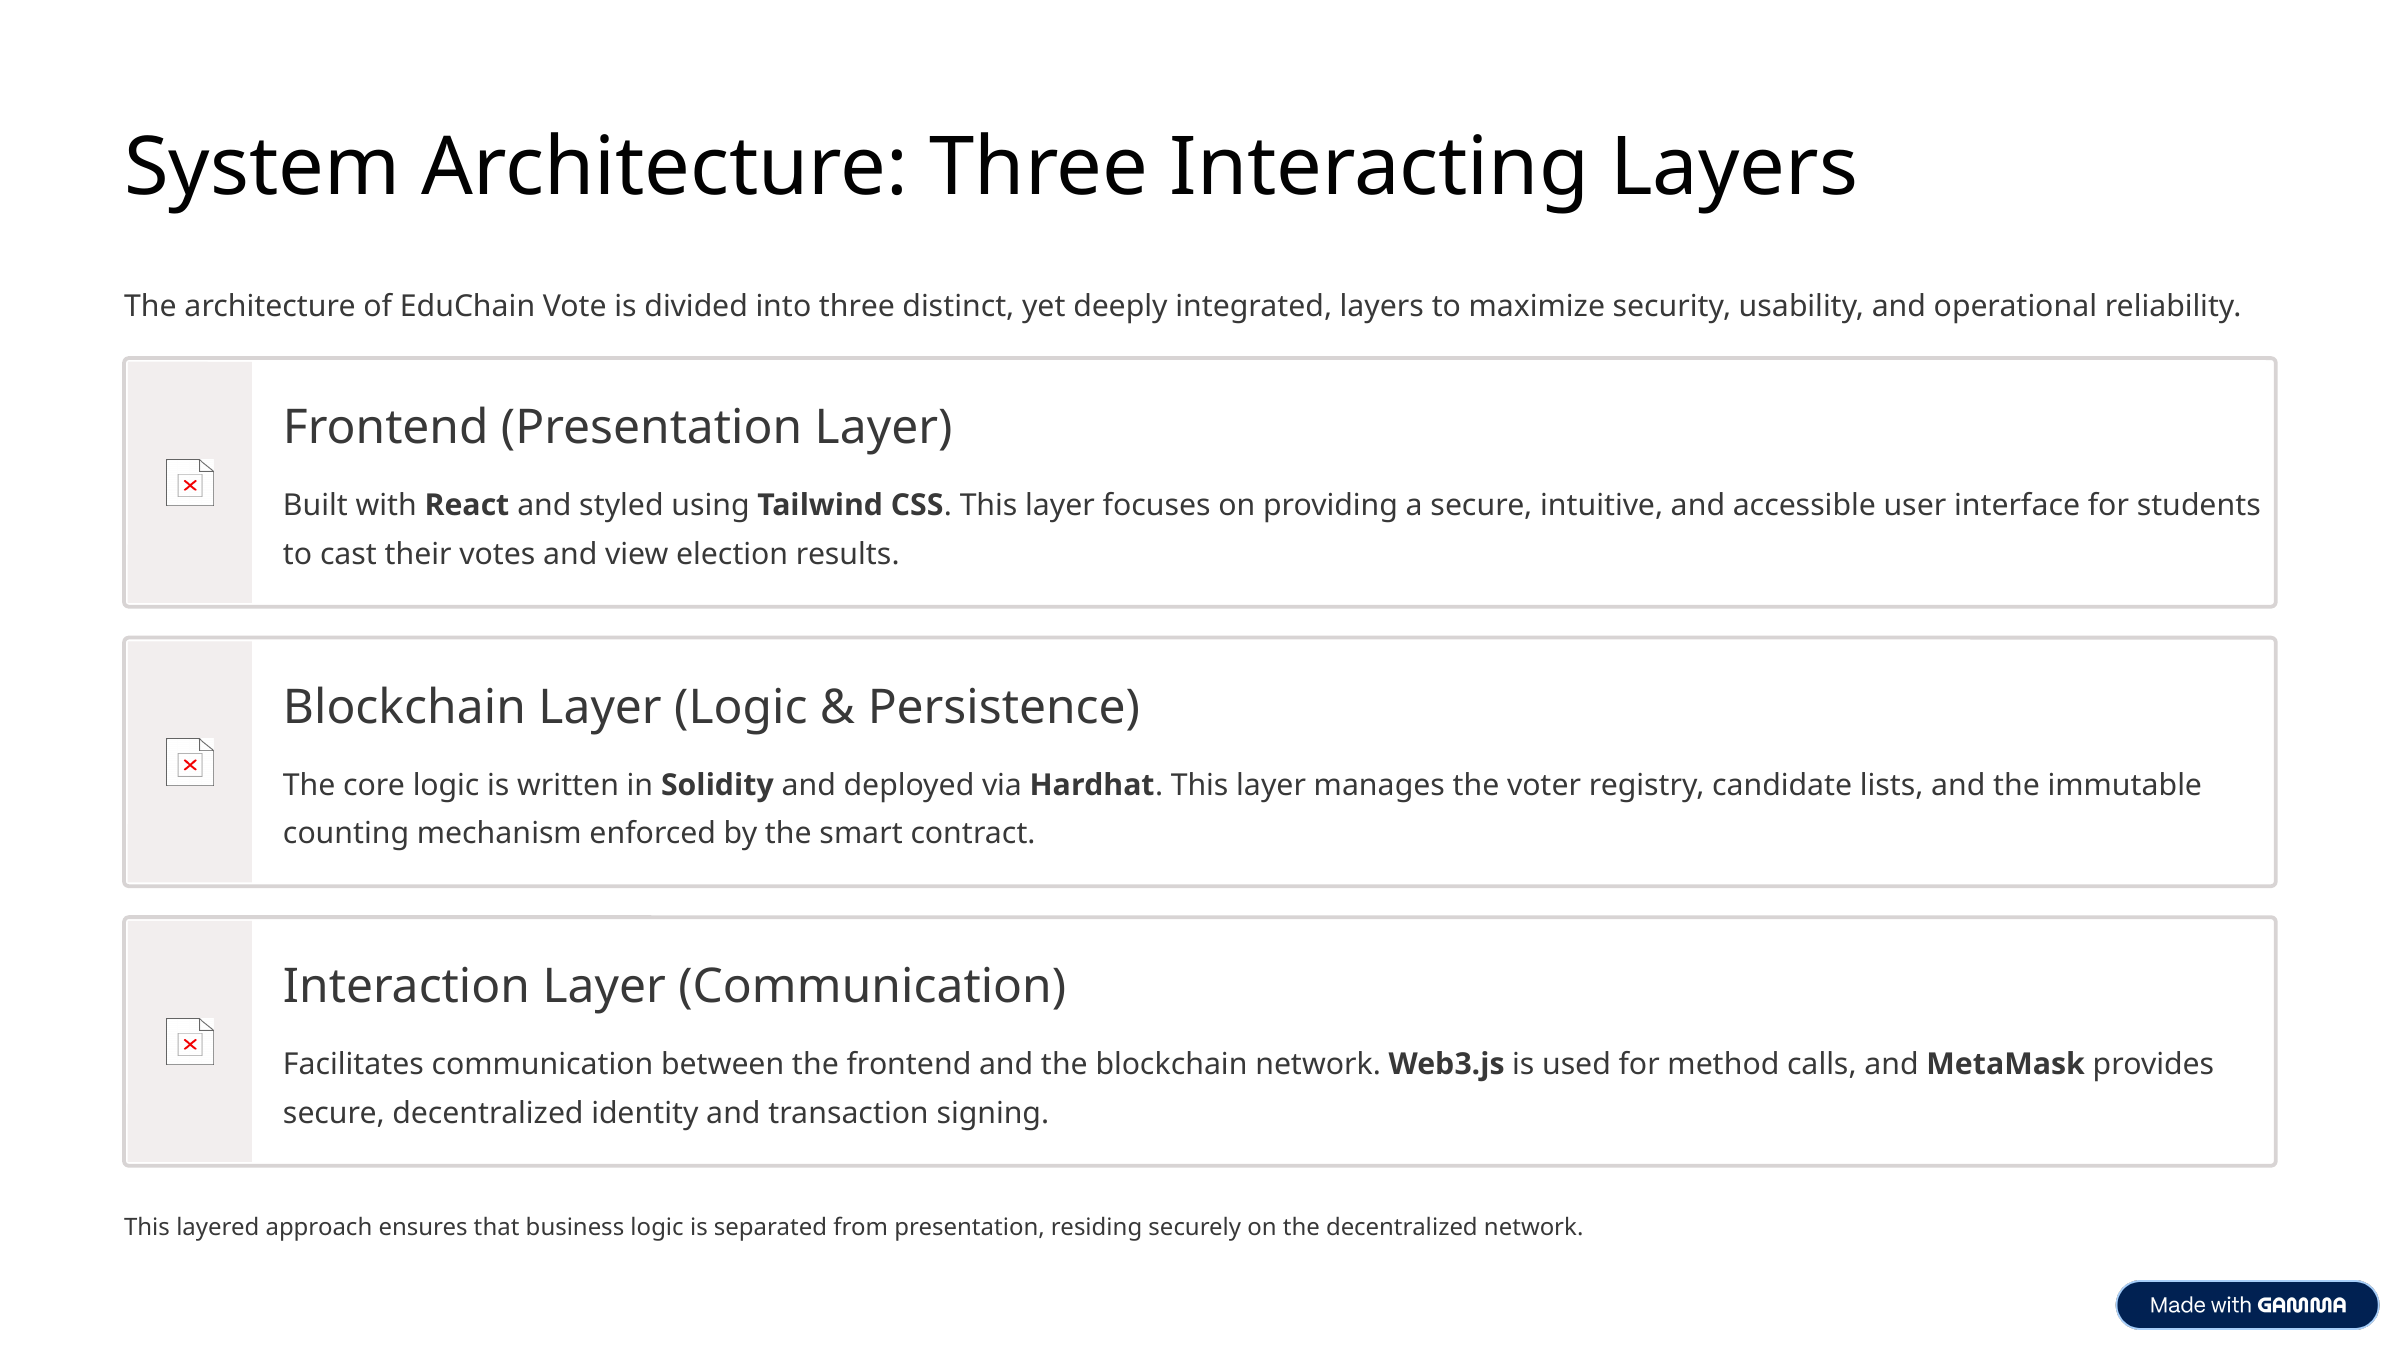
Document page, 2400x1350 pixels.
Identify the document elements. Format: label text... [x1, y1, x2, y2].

picture [2106, 1271, 2389, 1339]
picture [166, 459, 214, 506]
text_box System Architecture: Three Interacting Layers [124, 109, 1795, 212]
text_box Frontend (Presentation Layer) [282, 392, 939, 454]
text_box This layered approach ensures that business logic is separated from presentation, residing securely on the decentralized network. [124, 1200, 2276, 1241]
text_box Built with React and styled using Tailwind CSS. This layer focuses on providing a secure, intuitive, and accessible user interface for students to cast their votes and view election results. [282, 472, 2272, 572]
text_box Facilitates communication between the frontend and the blockchain network. Web3.js is used for method calls, and MetaMask provides secure, decentralized identity and transaction signing. [282, 1031, 2272, 1131]
text_box [127, 920, 252, 1162]
text_box Blockchain Layer (Logic & Persistence) [282, 672, 1128, 734]
text_box [127, 361, 252, 603]
text_box [124, 637, 2276, 887]
text_box [127, 641, 252, 883]
picture [166, 738, 214, 786]
text_box The core logic is written in Solidity and deployed via Hardhat. This layer manages the voter registry, candidate lists, and the immutable counting mechanism enforced by the smart contract. [282, 752, 2272, 852]
text_box [124, 358, 2276, 607]
text_box Interaction Layer (Communication) [282, 951, 1053, 1014]
text_box The architecture of EduChain Vote is divided into three distinct, yet deeply integrated, layers to maximize security, usability, and operational reliability. [124, 273, 2276, 324]
picture [166, 1018, 214, 1065]
text_box [124, 917, 2276, 1166]
